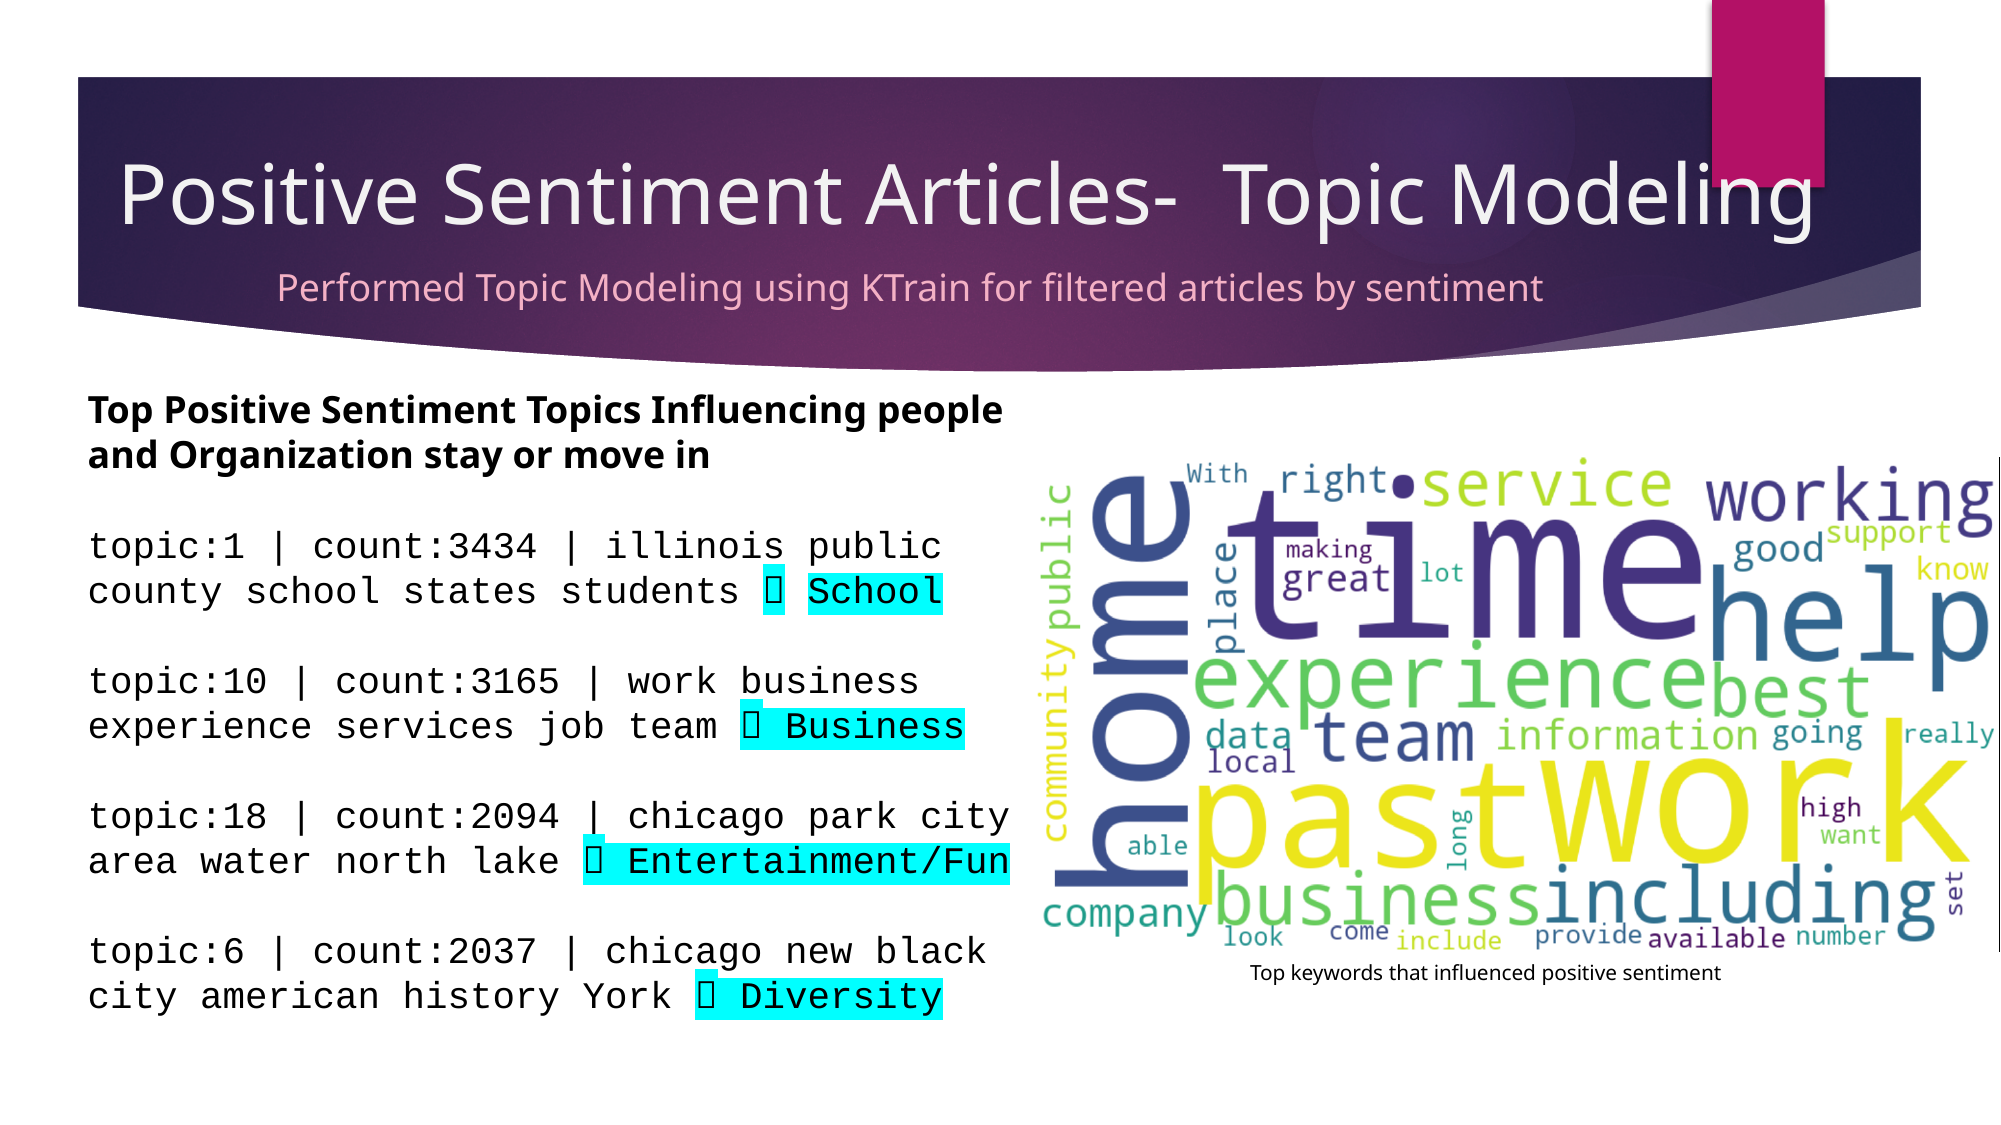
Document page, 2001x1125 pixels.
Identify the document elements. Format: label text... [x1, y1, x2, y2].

text_box Performed Topic Modeling using KTrain for filtered articles by sentiment [261, 256, 1972, 317]
picture [1035, 456, 2000, 953]
text_box Top Positive Sentiment Topics Influencing people and Organization stay or move in topic:1 | count:3434 | illinois public county school states students  School topic:10 | count:3165 | work business experience services job team  Business topic:18 | count:2094 | chicago park city area water north lake  Entertainment/Fun topic:6 | count:2037 | chicago new black city american history York  Diversity [72, 378, 1047, 1024]
text_box Top keywords that influenced positive sentiment [1235, 963, 1851, 992]
text_box Positive Sentiment Articles- Topic Modeling [103, 133, 1851, 249]
